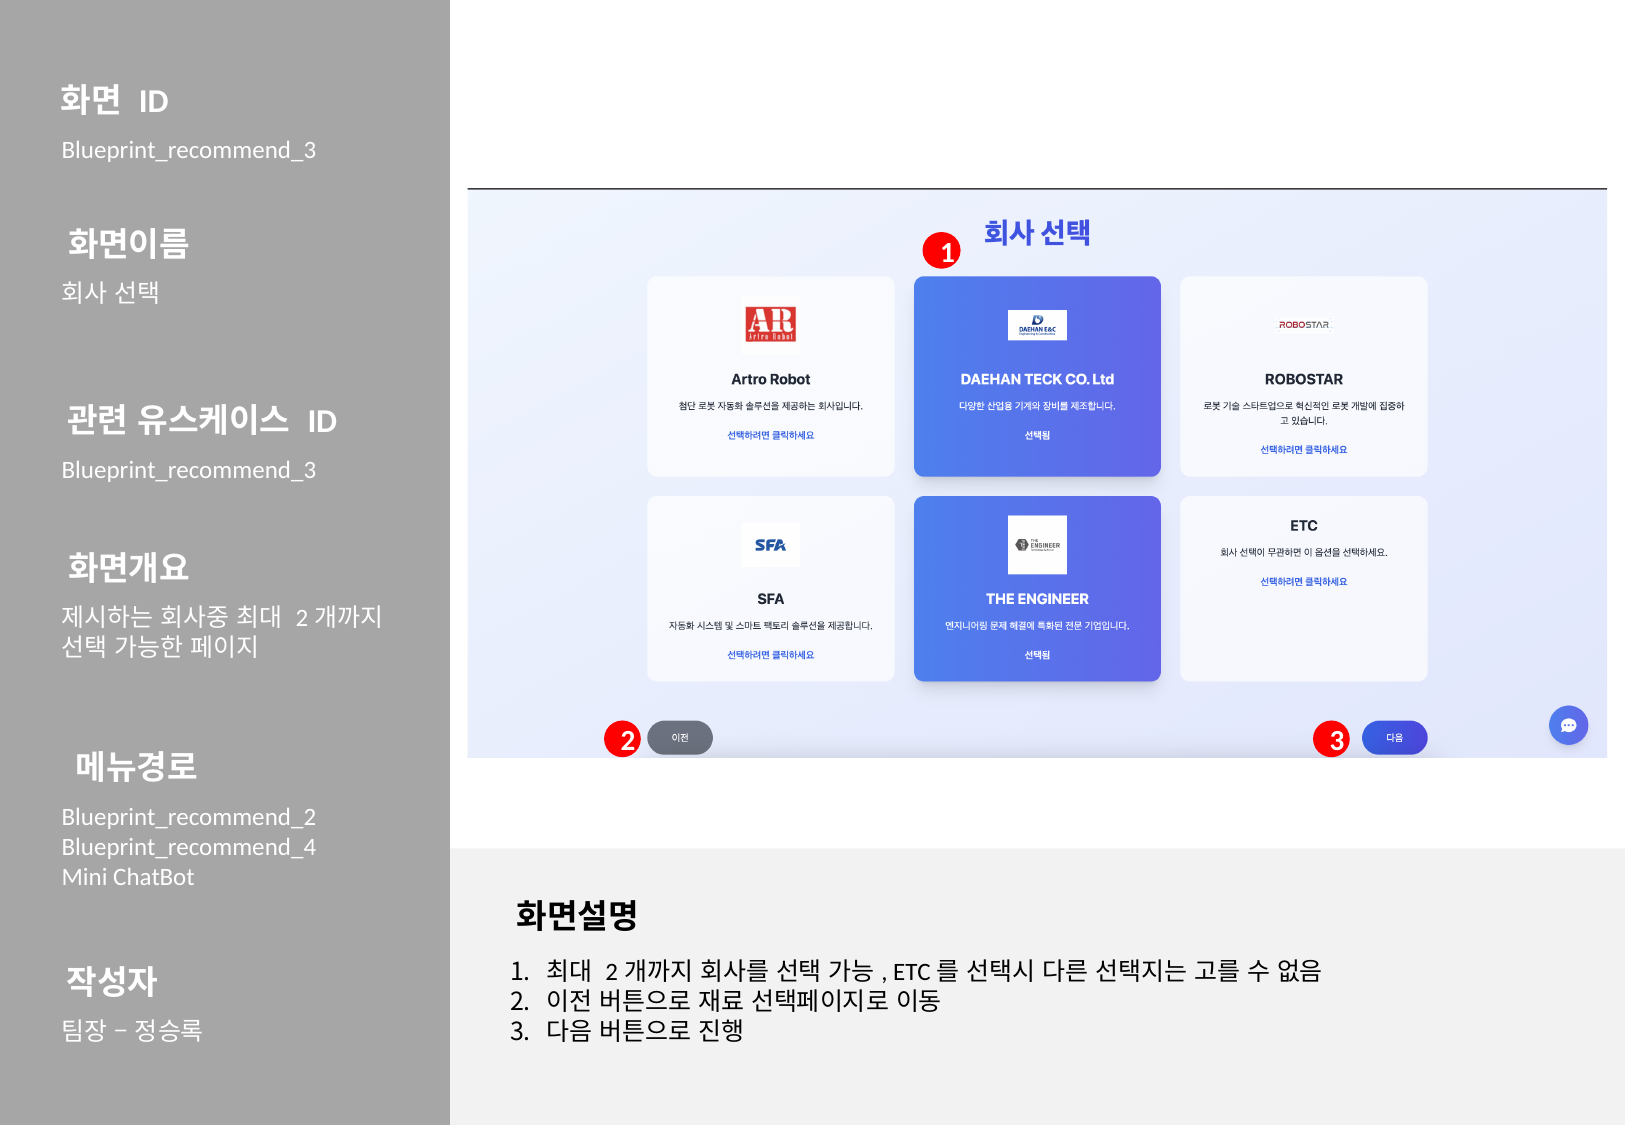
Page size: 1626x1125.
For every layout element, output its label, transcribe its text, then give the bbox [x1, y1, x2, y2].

text_box 최대 2개까지 회사를 선택 가능, ETC를 선택시 다른 선택지는 고를 수 없음 이전 버튼으로 재료 선택페이지로 이동 다음 버튼으로 진행 [495, 948, 1531, 1053]
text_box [46, 738, 436, 899]
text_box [46, 953, 404, 1054]
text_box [46, 539, 404, 669]
text_box 화면설명 [501, 887, 654, 943]
text_box [451, 847, 1625, 1125]
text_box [46, 216, 404, 316]
text_box [0, 0, 451, 1125]
picture [467, 188, 1608, 758]
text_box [46, 391, 404, 521]
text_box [46, 71, 404, 171]
